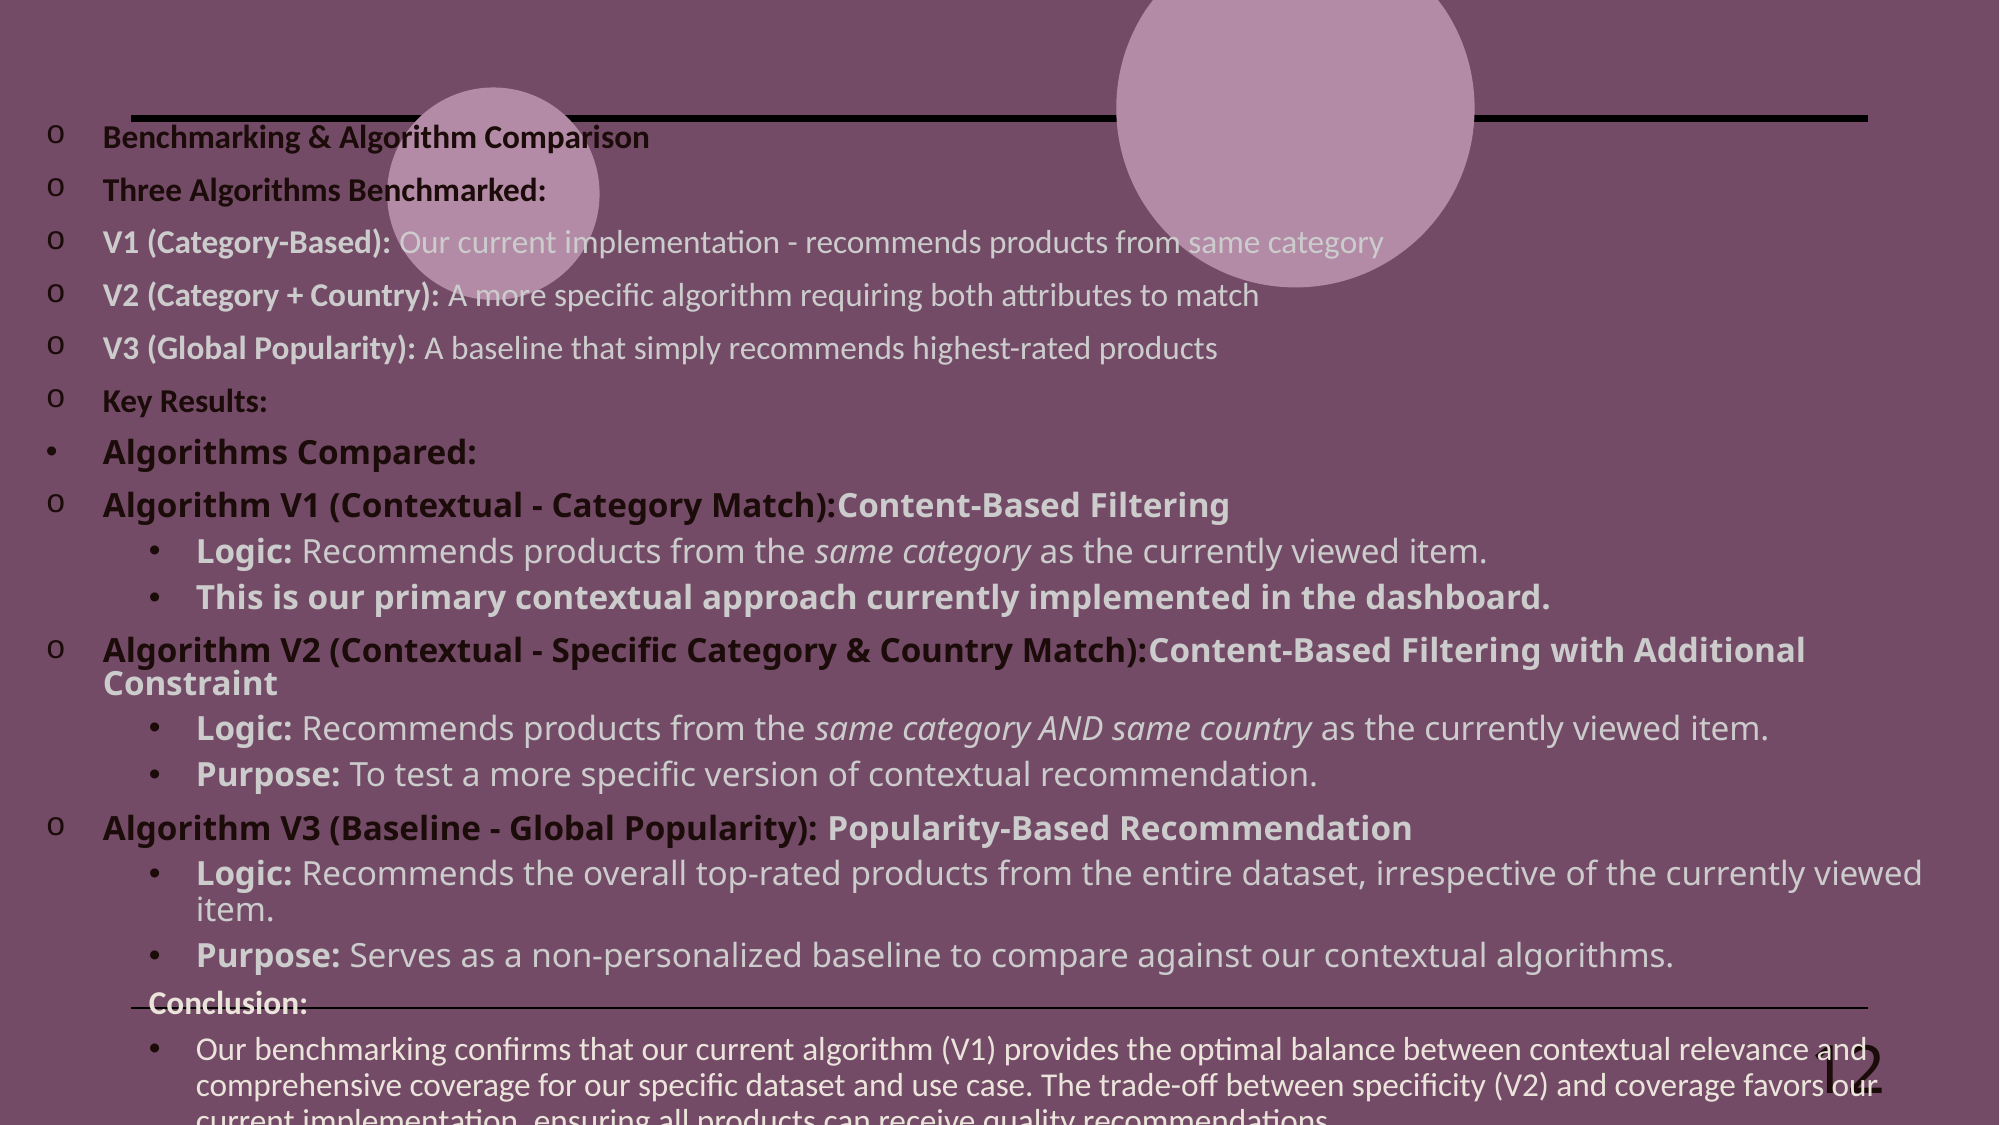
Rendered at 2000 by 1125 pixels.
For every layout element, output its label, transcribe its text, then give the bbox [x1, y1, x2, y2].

slide_number 12 [1790, 1074, 1901, 1103]
list Benchmarking & Algorithm Comparison Three Algorithms Benchmarked: V1 (Category-Based): Our current implementation - recommends products from same category V2 (Category + Country): A more specific algorithm requiring both attributes to match V3 (Global Popularity): A baseline that simply recommends highest-rated products Key Results: Algorithms Compared: Algorithm V1 (Contextual - Category Match):Content-Based Filtering Logic: Recommends products from the same category as the currently viewed item. This is our primary contextual approach currently implemented in the dashboard. Algorithm V2 (Contextual - Specific Category & Country Match):Content-Based Filtering with Additional Constraint Logic: Recommends products from the same category AND same country as the currently viewed item. Purpose: To test a more specific version of contextual recommendation. Algorithm V3 (Baseline - Global Popularity): Popularity-Based Recommendation Logic: Recommends the overall top-rated products from the entire dataset, irrespective of the currently viewed item. Purpose: Serves as a non-personalized baseline to compare against our contextual algorithms. Conclusion: Our benchmarking confirms that our current algorithm (V1) provides the optimal balance between contextual relevance and comprehensive coverage for our specific dataset and use case. The trade-off between specificity (V2) and coverage favors our current implementation, ensuring all products can receive quality recommendations. [30, 93, 1982, 1074]
slide_number [1372, 1074, 1790, 1103]
